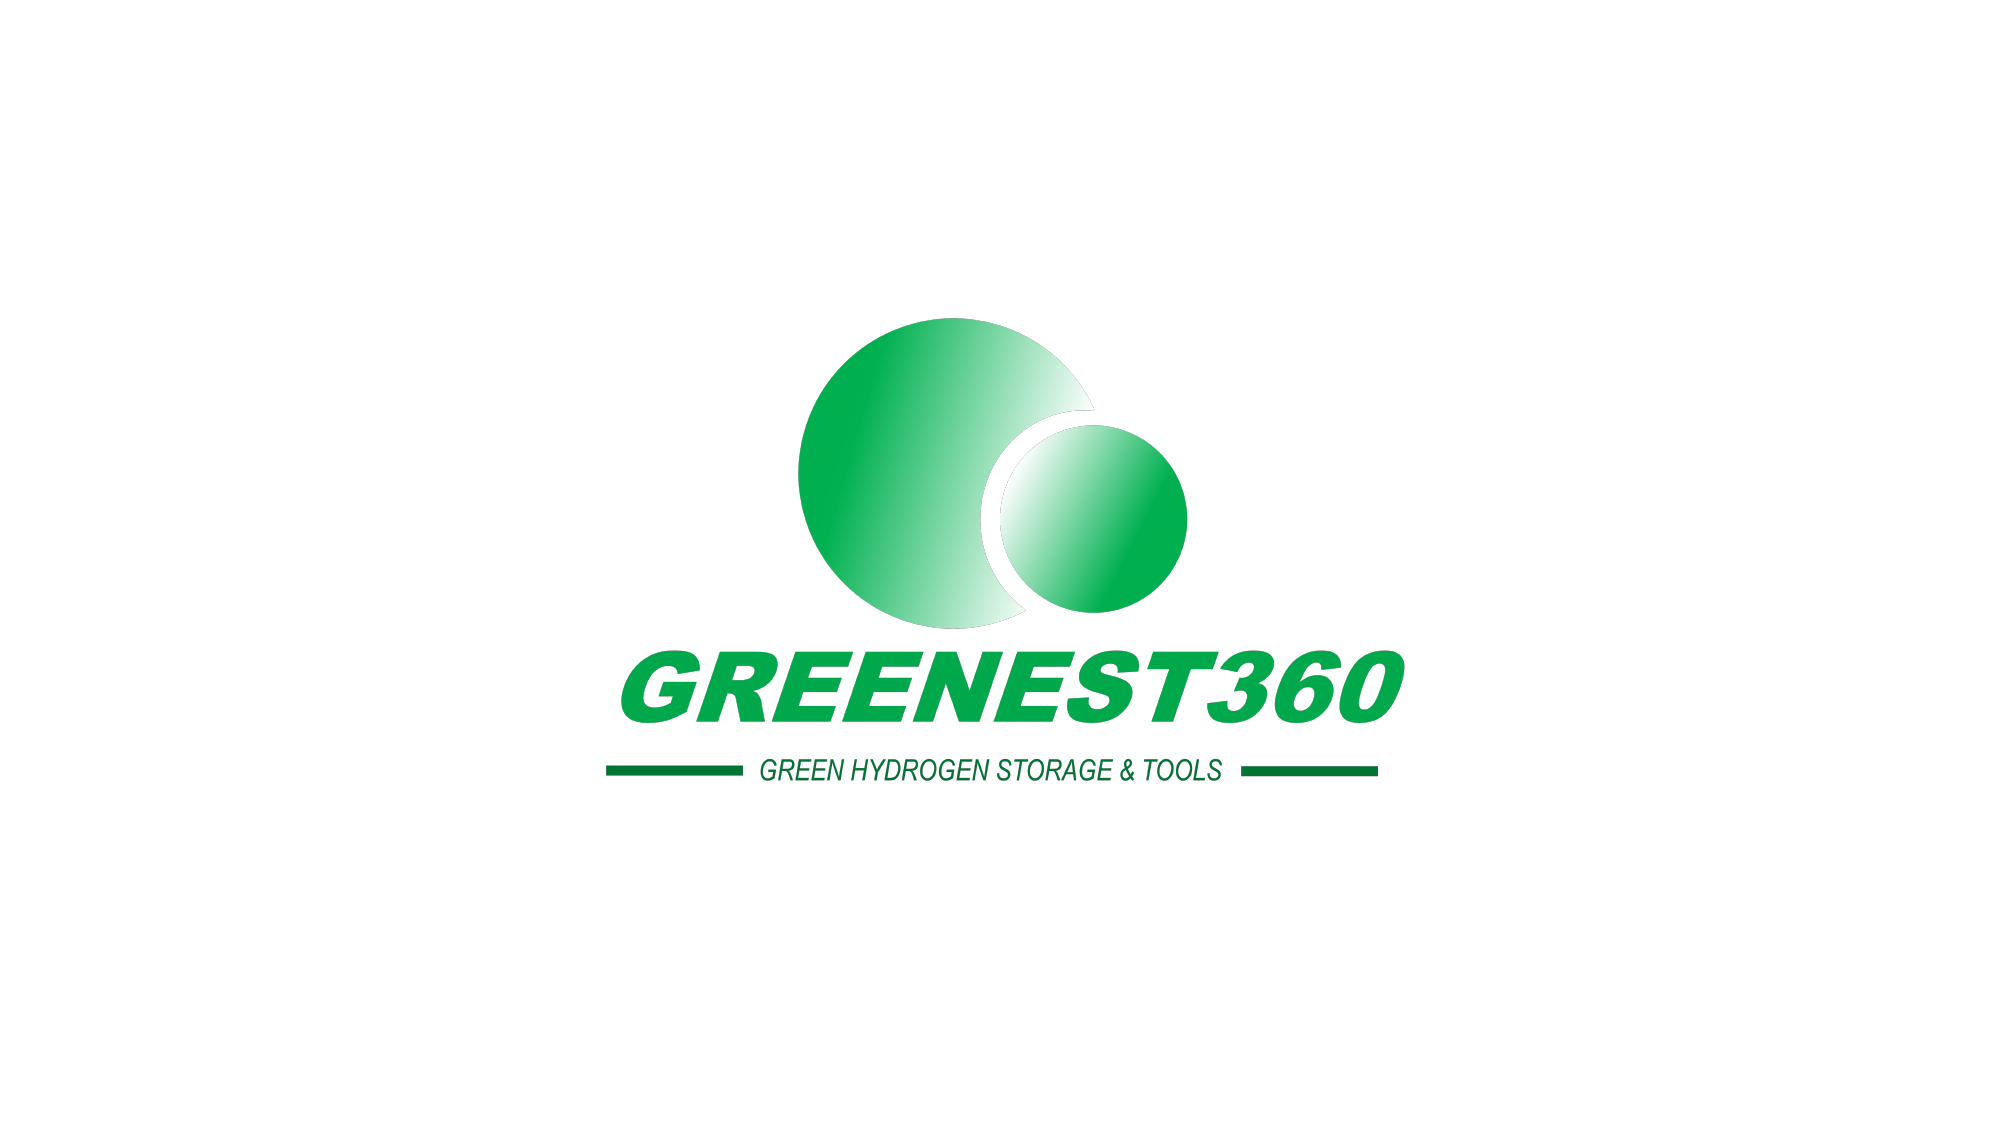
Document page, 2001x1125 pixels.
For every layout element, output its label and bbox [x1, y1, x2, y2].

picture [549, 318, 1451, 806]
